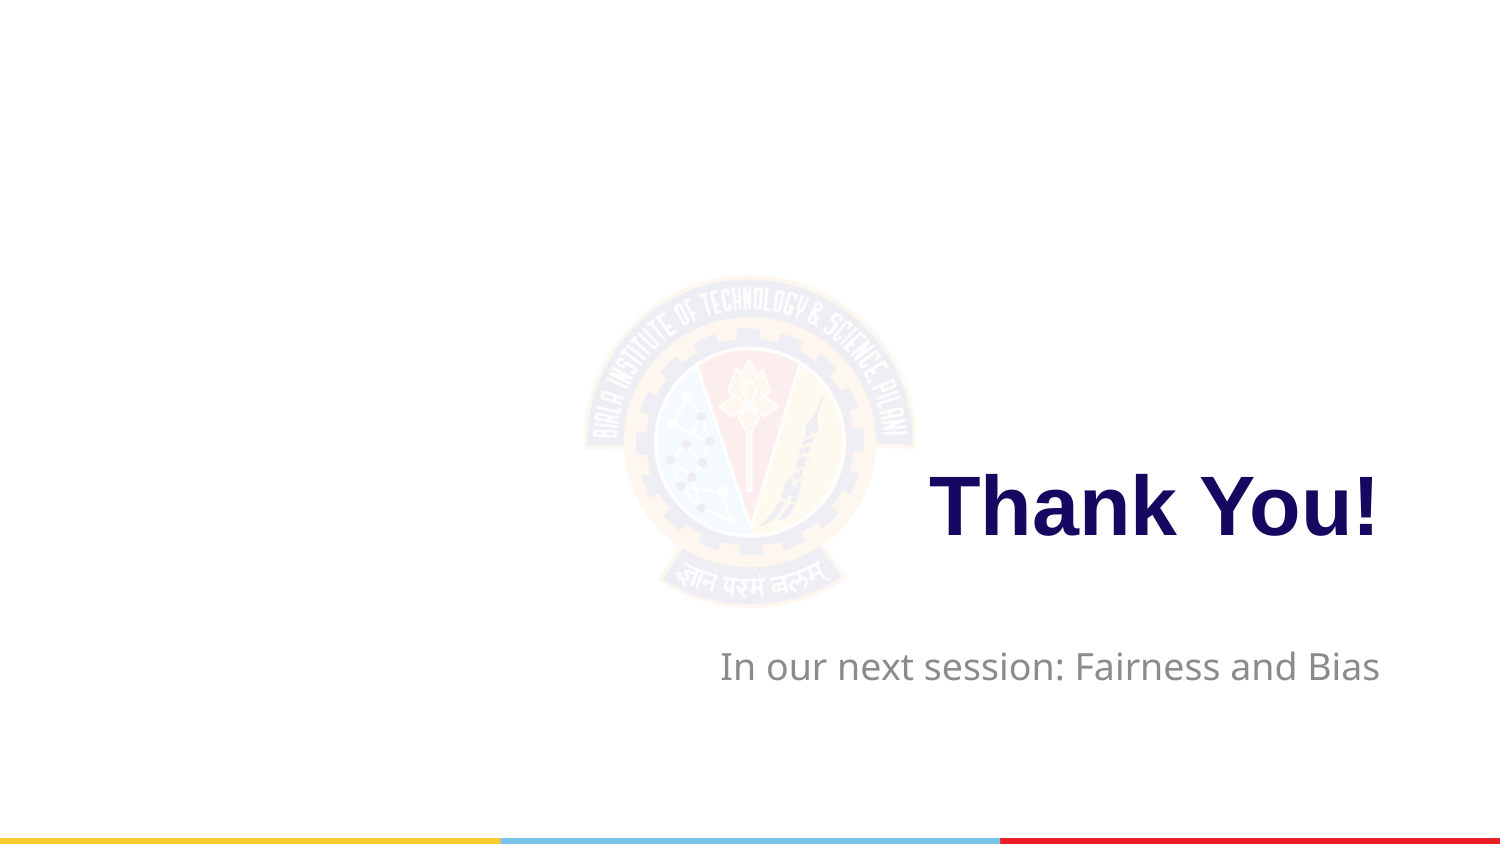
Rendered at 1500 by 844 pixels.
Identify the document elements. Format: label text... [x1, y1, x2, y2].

title Thank You! [102, 450, 1397, 562]
picture [0, 838, 1500, 844]
list In our next session: Fairness and Bias [102, 640, 1397, 825]
